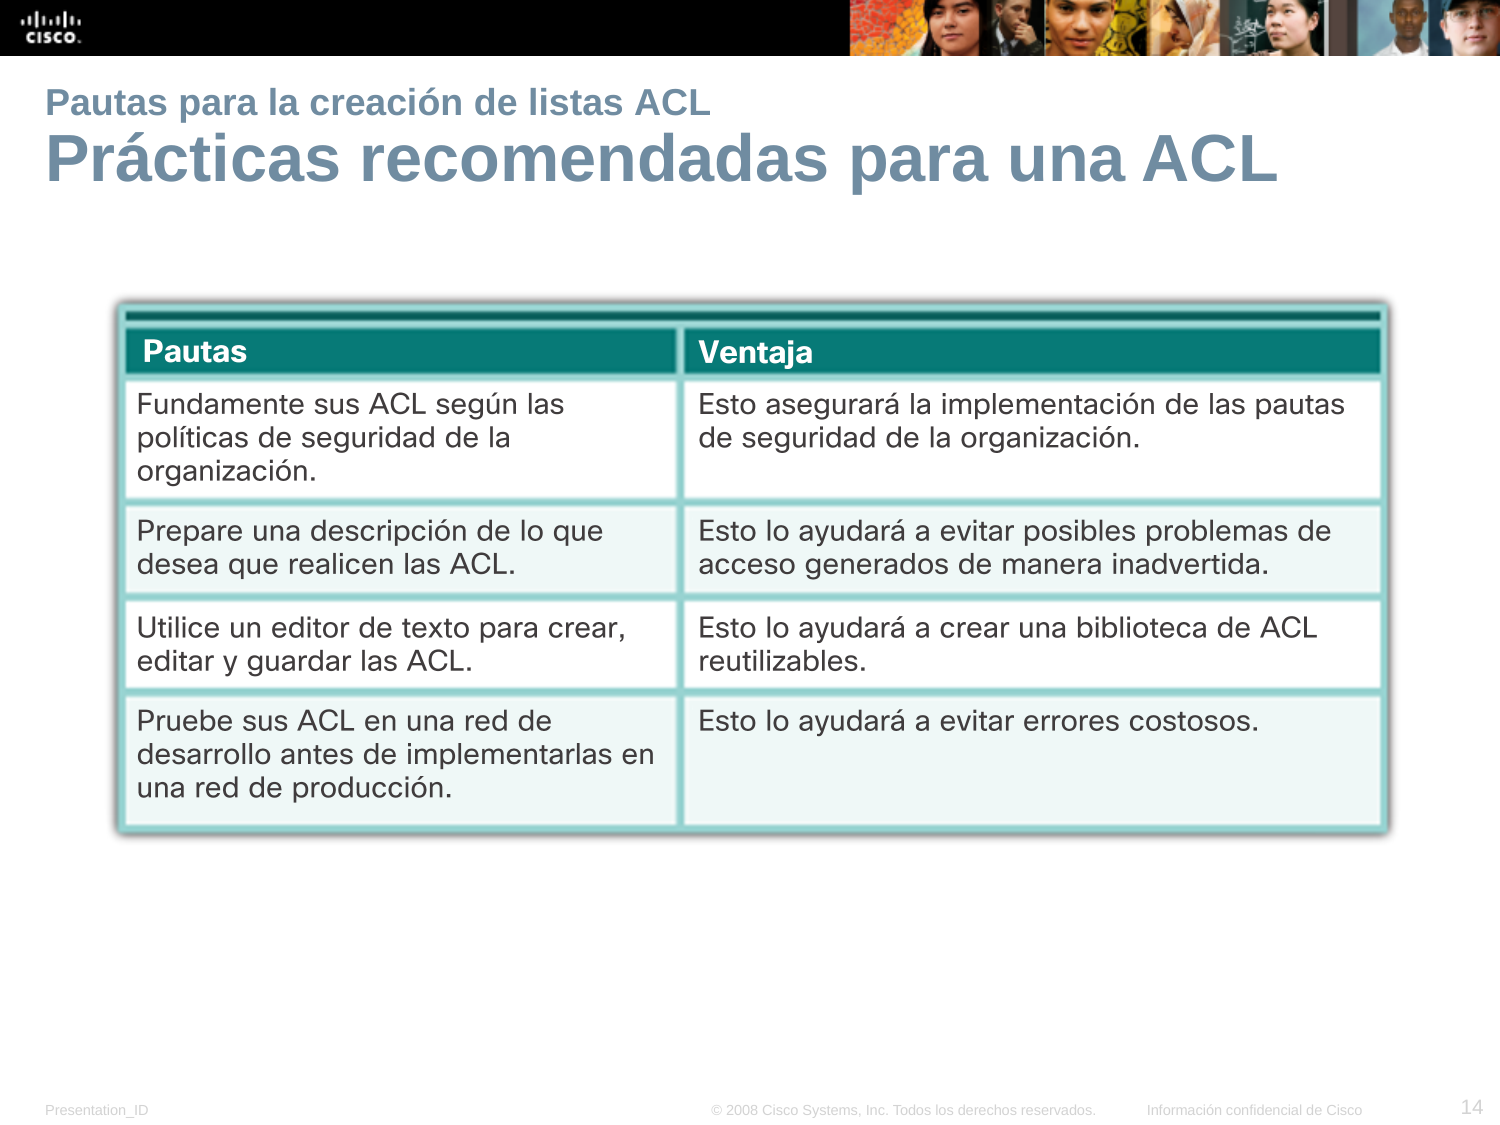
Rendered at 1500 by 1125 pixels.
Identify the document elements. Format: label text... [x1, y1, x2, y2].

title Pautas para la creación de listas ACL Prácticas recomendadas para una ACL [31, 64, 1471, 203]
picture [0, 0, 1500, 56]
picture [88, 284, 1434, 888]
